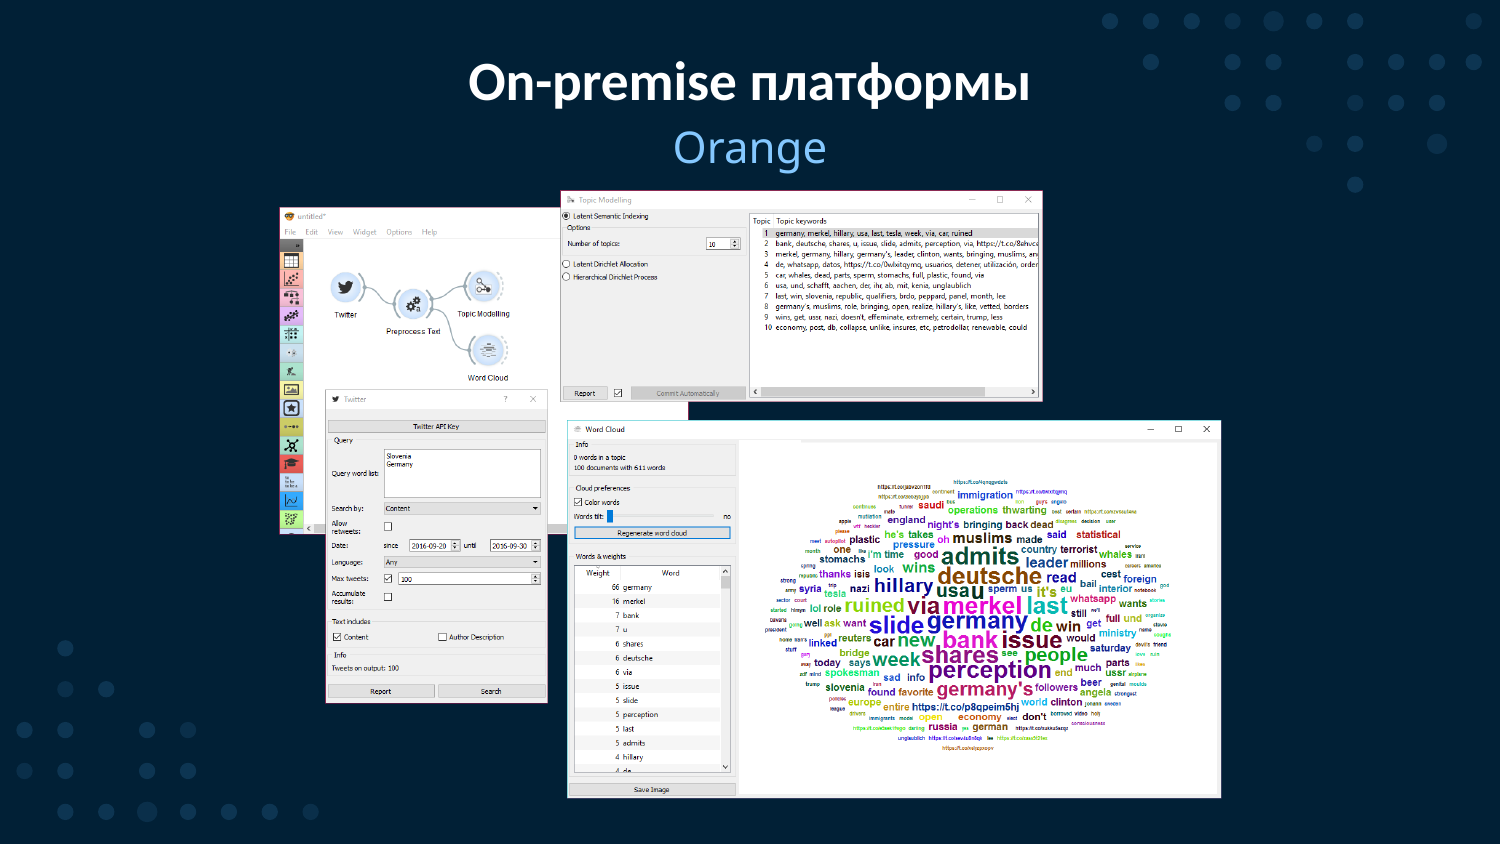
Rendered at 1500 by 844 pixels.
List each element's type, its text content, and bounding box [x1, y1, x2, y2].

title On-premise платформы [103, 44, 1397, 120]
list Orange [103, 120, 1397, 196]
picture [277, 188, 1223, 800]
